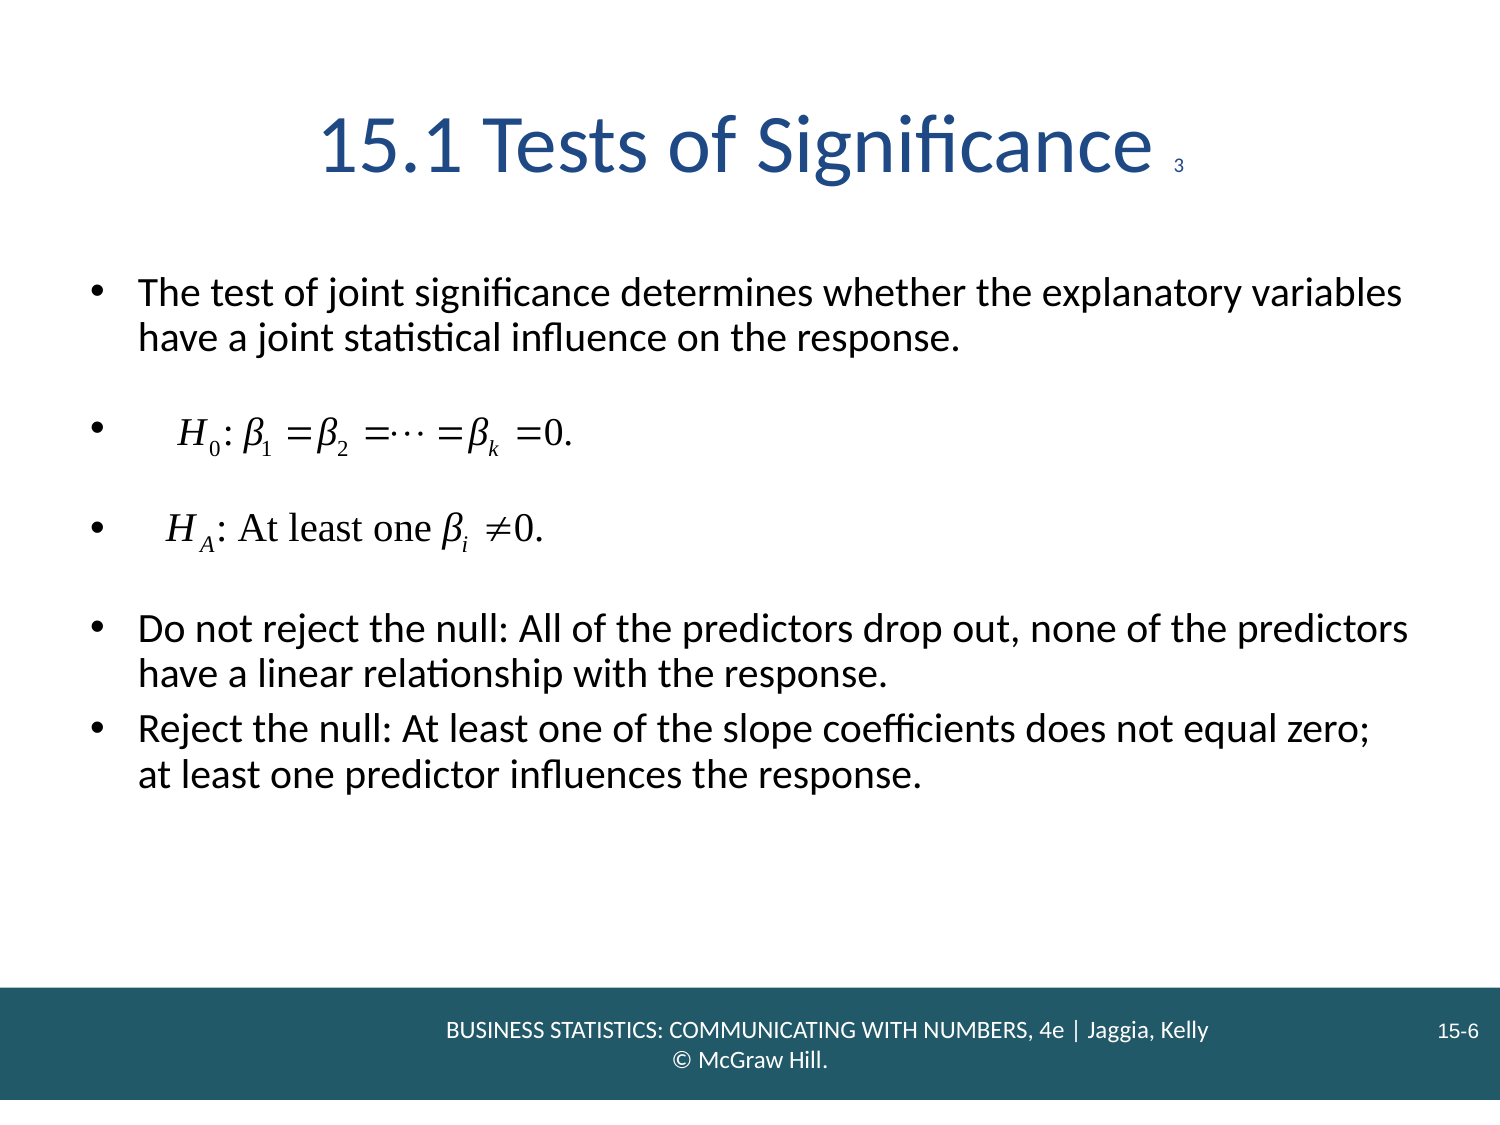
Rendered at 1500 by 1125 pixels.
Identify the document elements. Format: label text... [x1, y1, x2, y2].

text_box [172, 410, 577, 462]
list Do not reject the null: All of the predictors drop out, none of the predictors have a linear relationship with the response. Reject the null: At least one of the slope coefficients does not equal zero; at least one predictor influences the response. [75, 598, 1425, 812]
list The test of joint significance determines whether the explanatory variables have a joint statistical influence on the response. [75, 262, 1425, 388]
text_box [160, 504, 549, 558]
title 15.1 Tests of Significance 3 [75, 45, 1425, 233]
list [75, 500, 138, 563]
list [75, 399, 150, 467]
